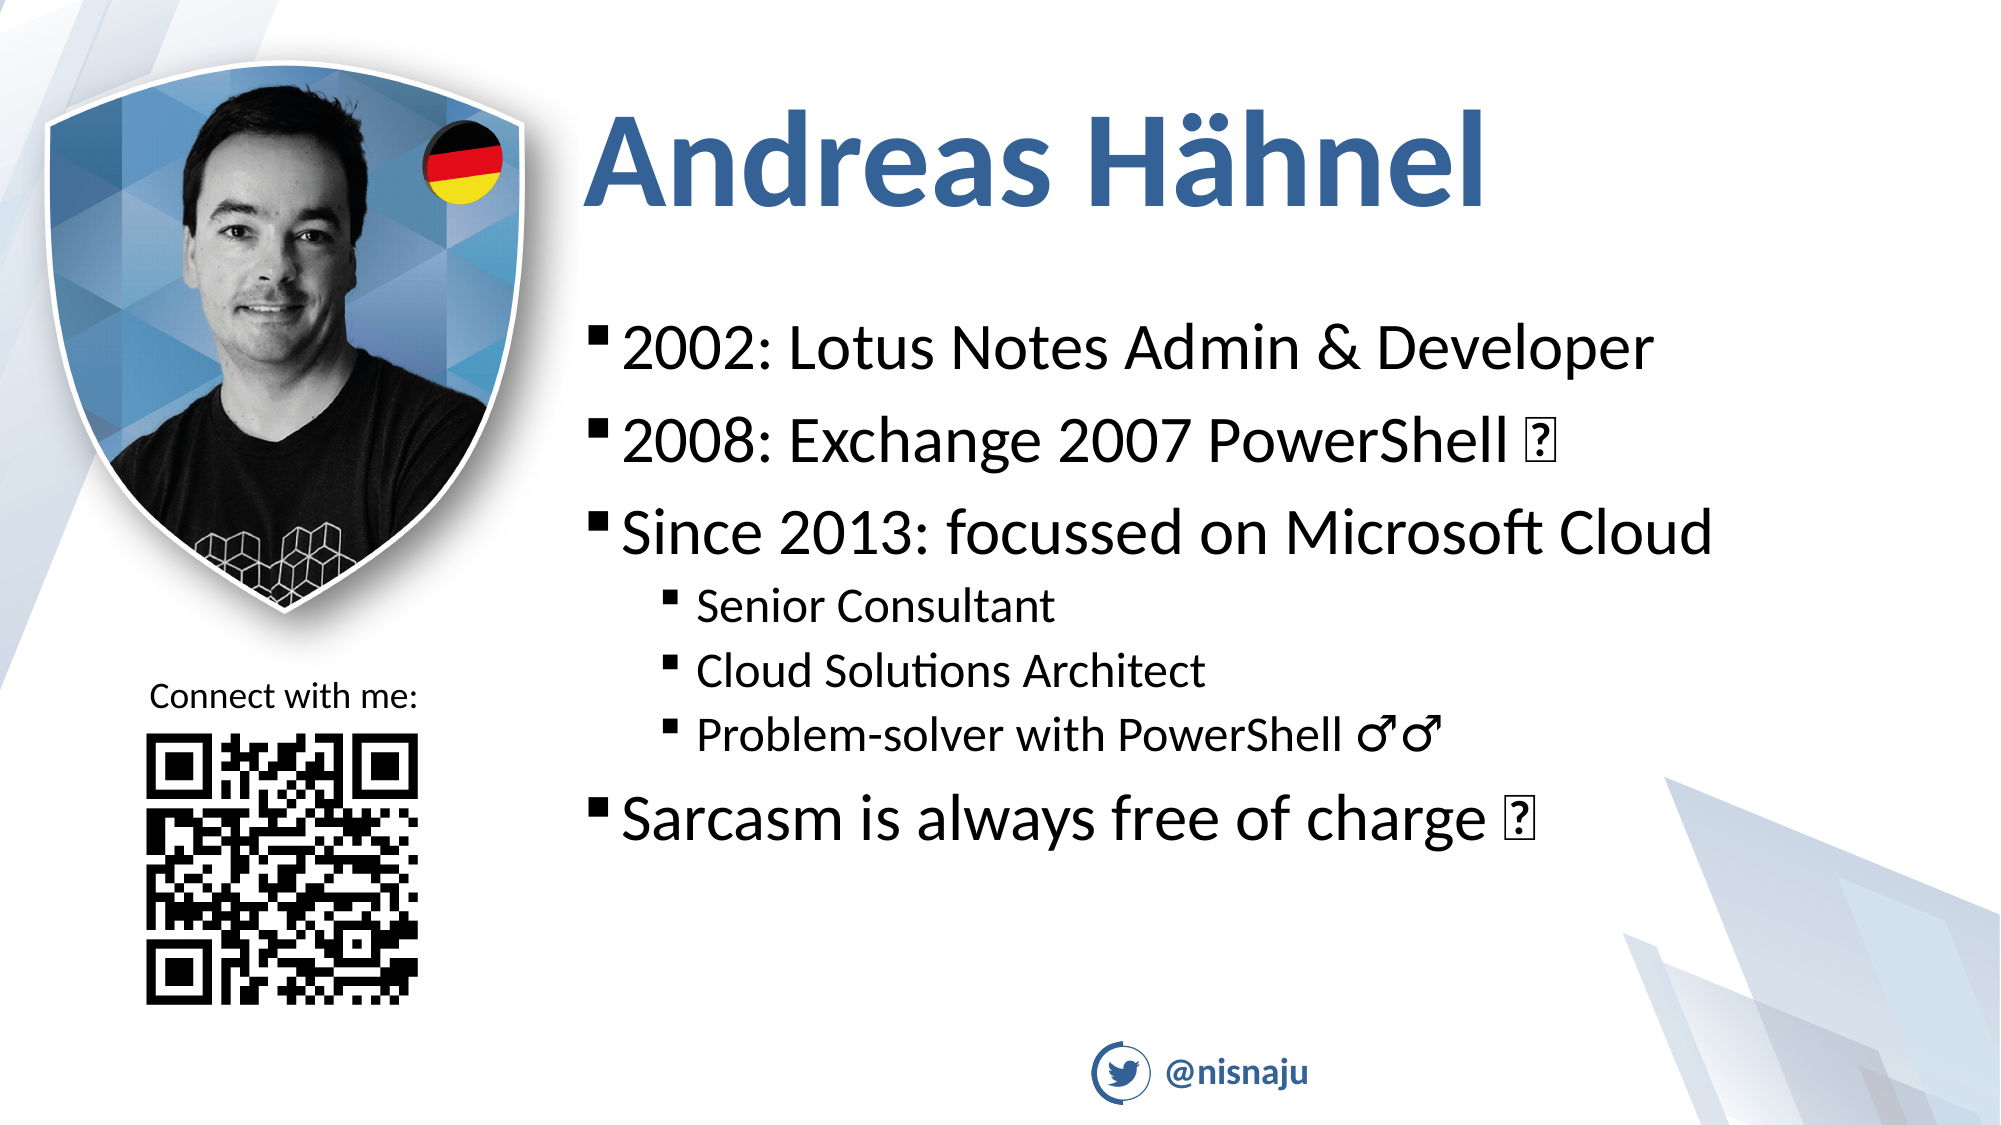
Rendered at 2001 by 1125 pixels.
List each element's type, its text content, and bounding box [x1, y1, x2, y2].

text_box Connect with me: [134, 663, 435, 724]
text_box 2002: Lotus Notes Admin & Developer 2008: Exchange 2007 PowerShell 💖 Since 2013: focussed on Microsoft Cloud Senior Consultant Cloud Solutions Architect Problem-solver with PowerShell 🧙‍♂️ Sarcasm is always free of charge 🤘 [568, 303, 1863, 1014]
picture [0, 0, 2000, 1125]
text_box Andreas Hähnel [568, 53, 1863, 271]
